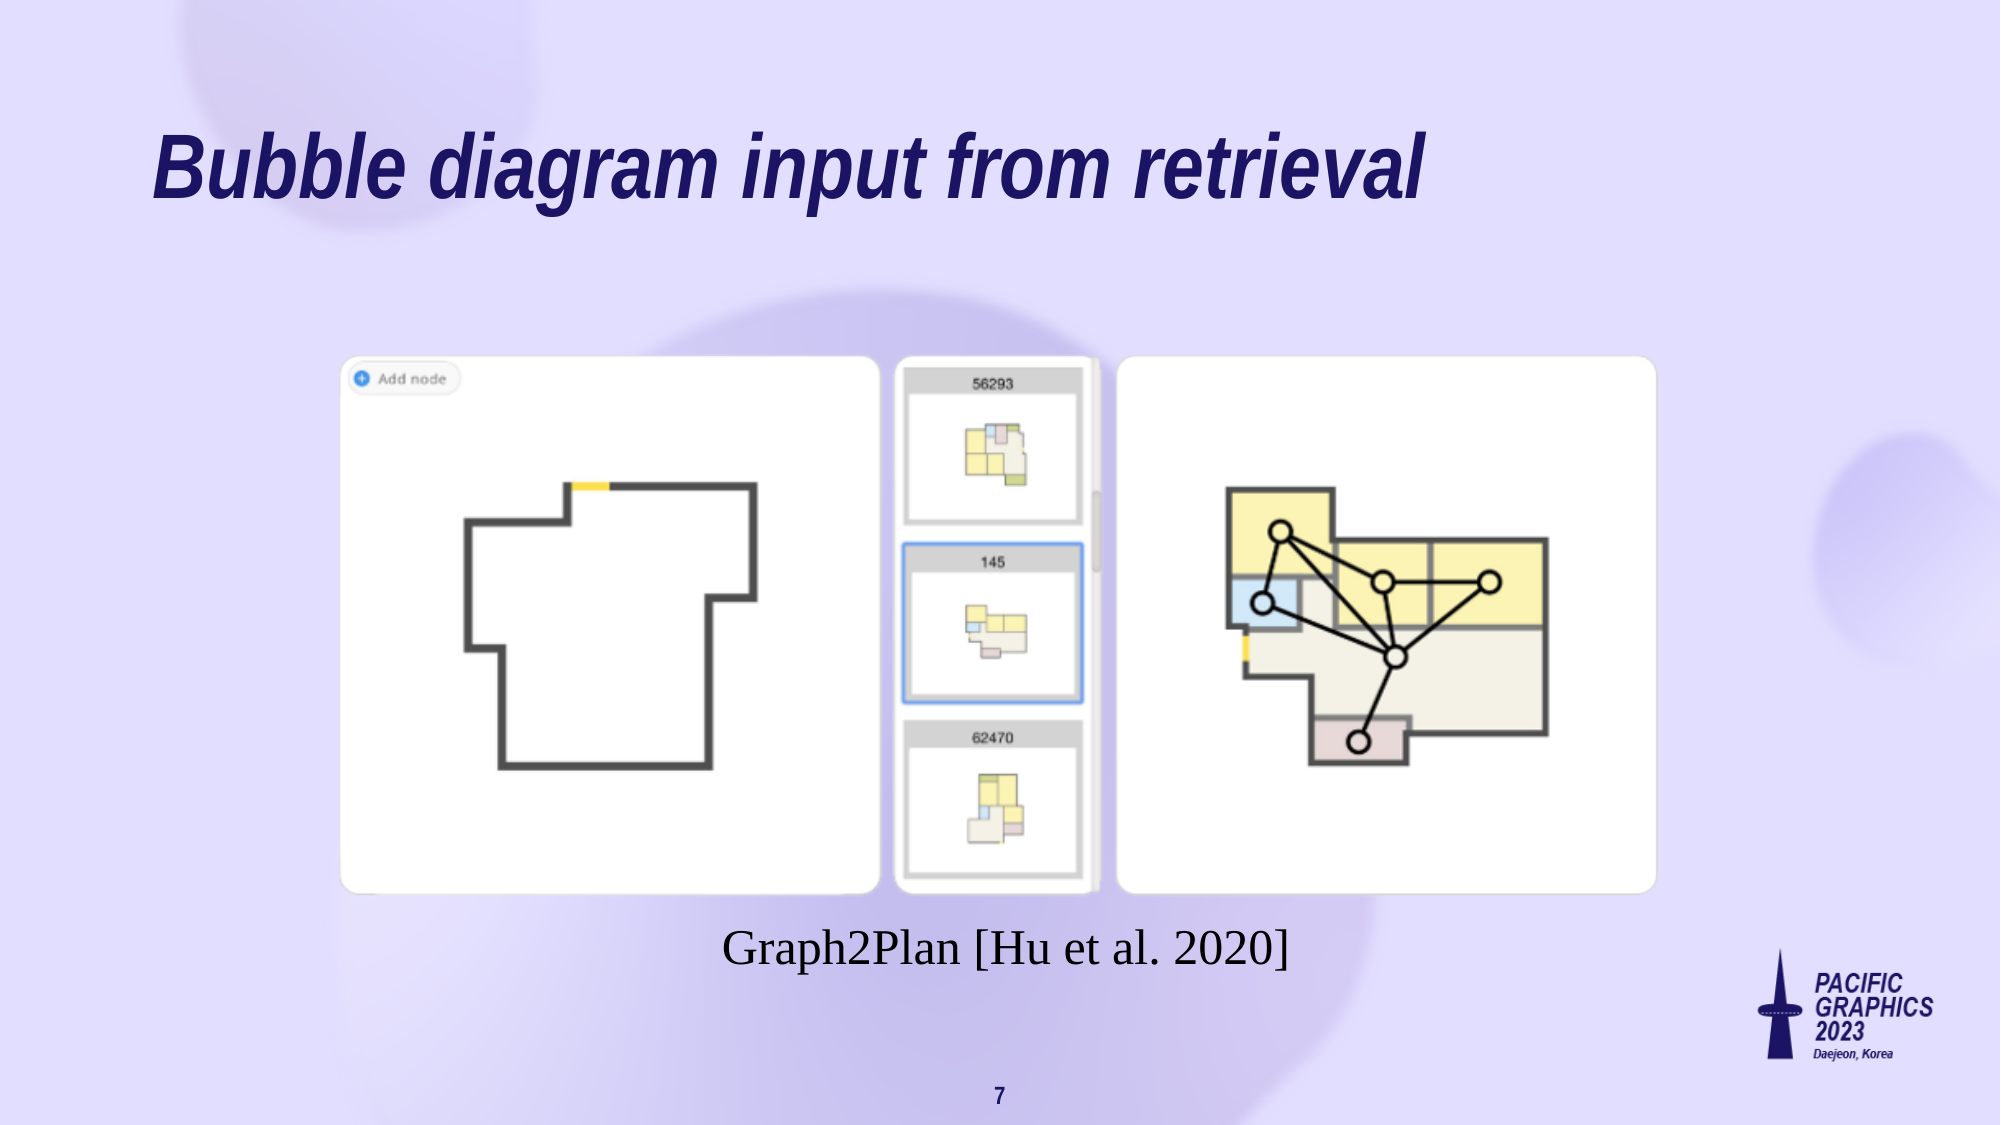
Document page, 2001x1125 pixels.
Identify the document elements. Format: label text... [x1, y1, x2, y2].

text_box Graph2Plan [Hu et al. 2020] [707, 907, 1306, 983]
slide_number 7 [774, 1064, 1225, 1125]
picture [0, 0, 2000, 1125]
title Bubble diagram input from retrieval [137, 59, 1863, 278]
